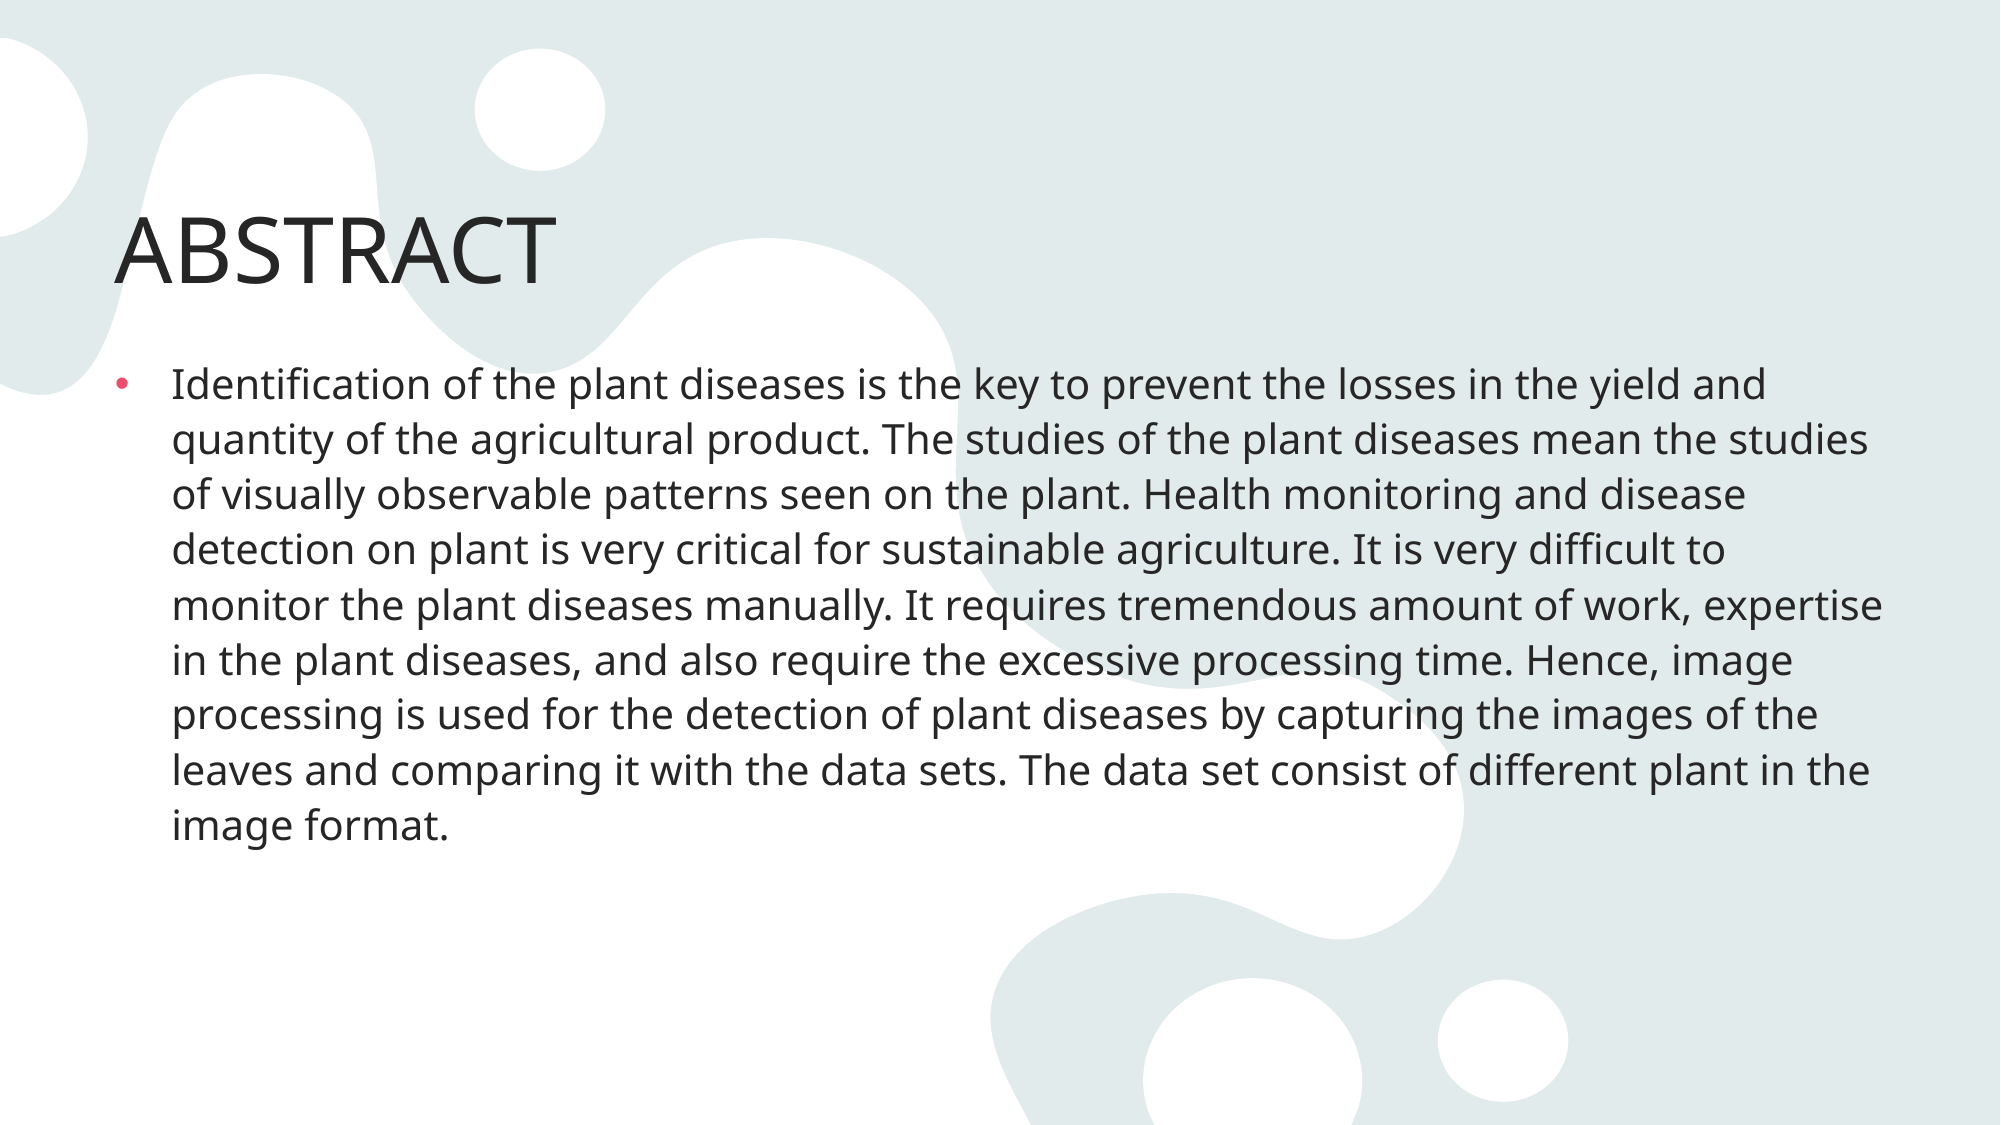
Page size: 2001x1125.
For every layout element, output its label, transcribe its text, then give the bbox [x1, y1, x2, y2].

list Identification of the plant diseases is the key to prevent the losses in the yield and quantity of the agricultural product. The studies of the plant diseases mean the studies of visually observable patterns seen on the plant. Health monitoring and disease detection on plant is very critical for sustainable agriculture. It is very difficult to monitor the plant diseases manually. It requires tremendous amount of work, expertise in the plant diseases, and also require the excessive processing time. Hence, image processing is used for the detection of plant diseases by capturing the images of the leaves and comparing it with the data sets. The data set consist of different plant in the image format. [99, 345, 1900, 1008]
title ABSTRACT [99, 91, 1900, 309]
